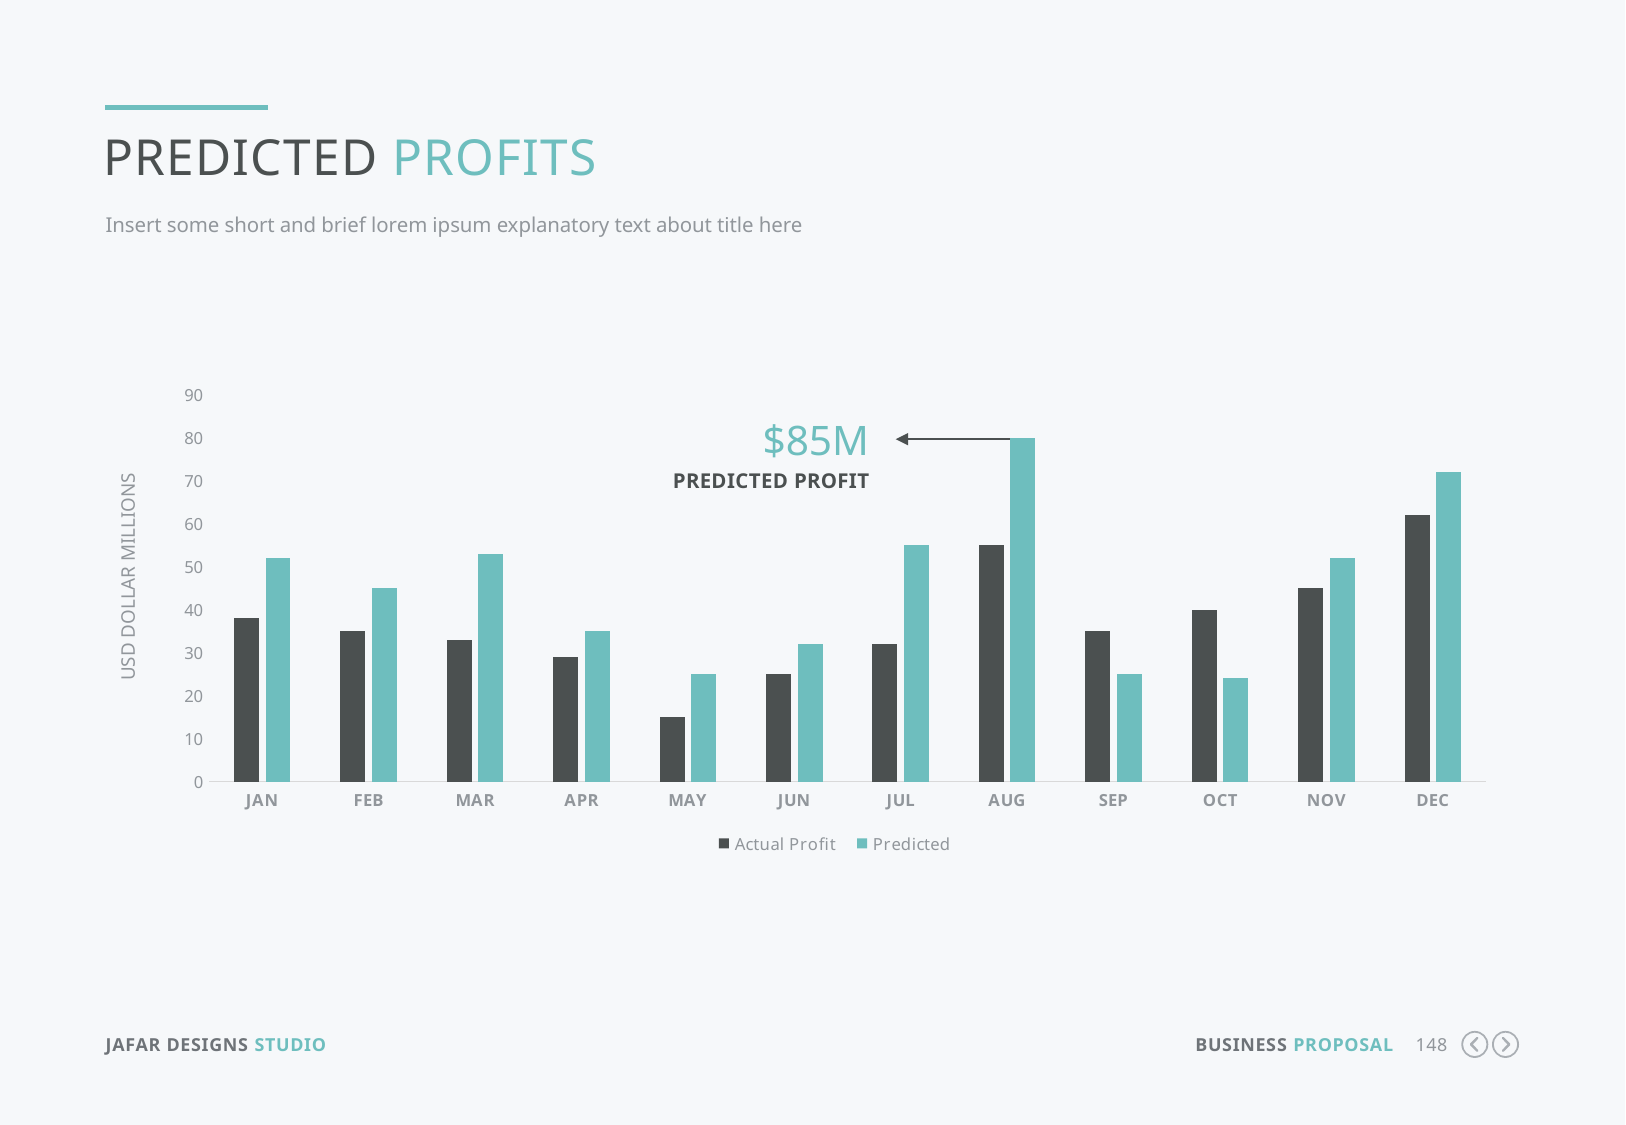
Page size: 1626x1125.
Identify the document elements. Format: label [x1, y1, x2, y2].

chart [157, 373, 1514, 868]
list [105, 209, 1519, 241]
text_box [116, 454, 139, 700]
list [103, 125, 1518, 188]
